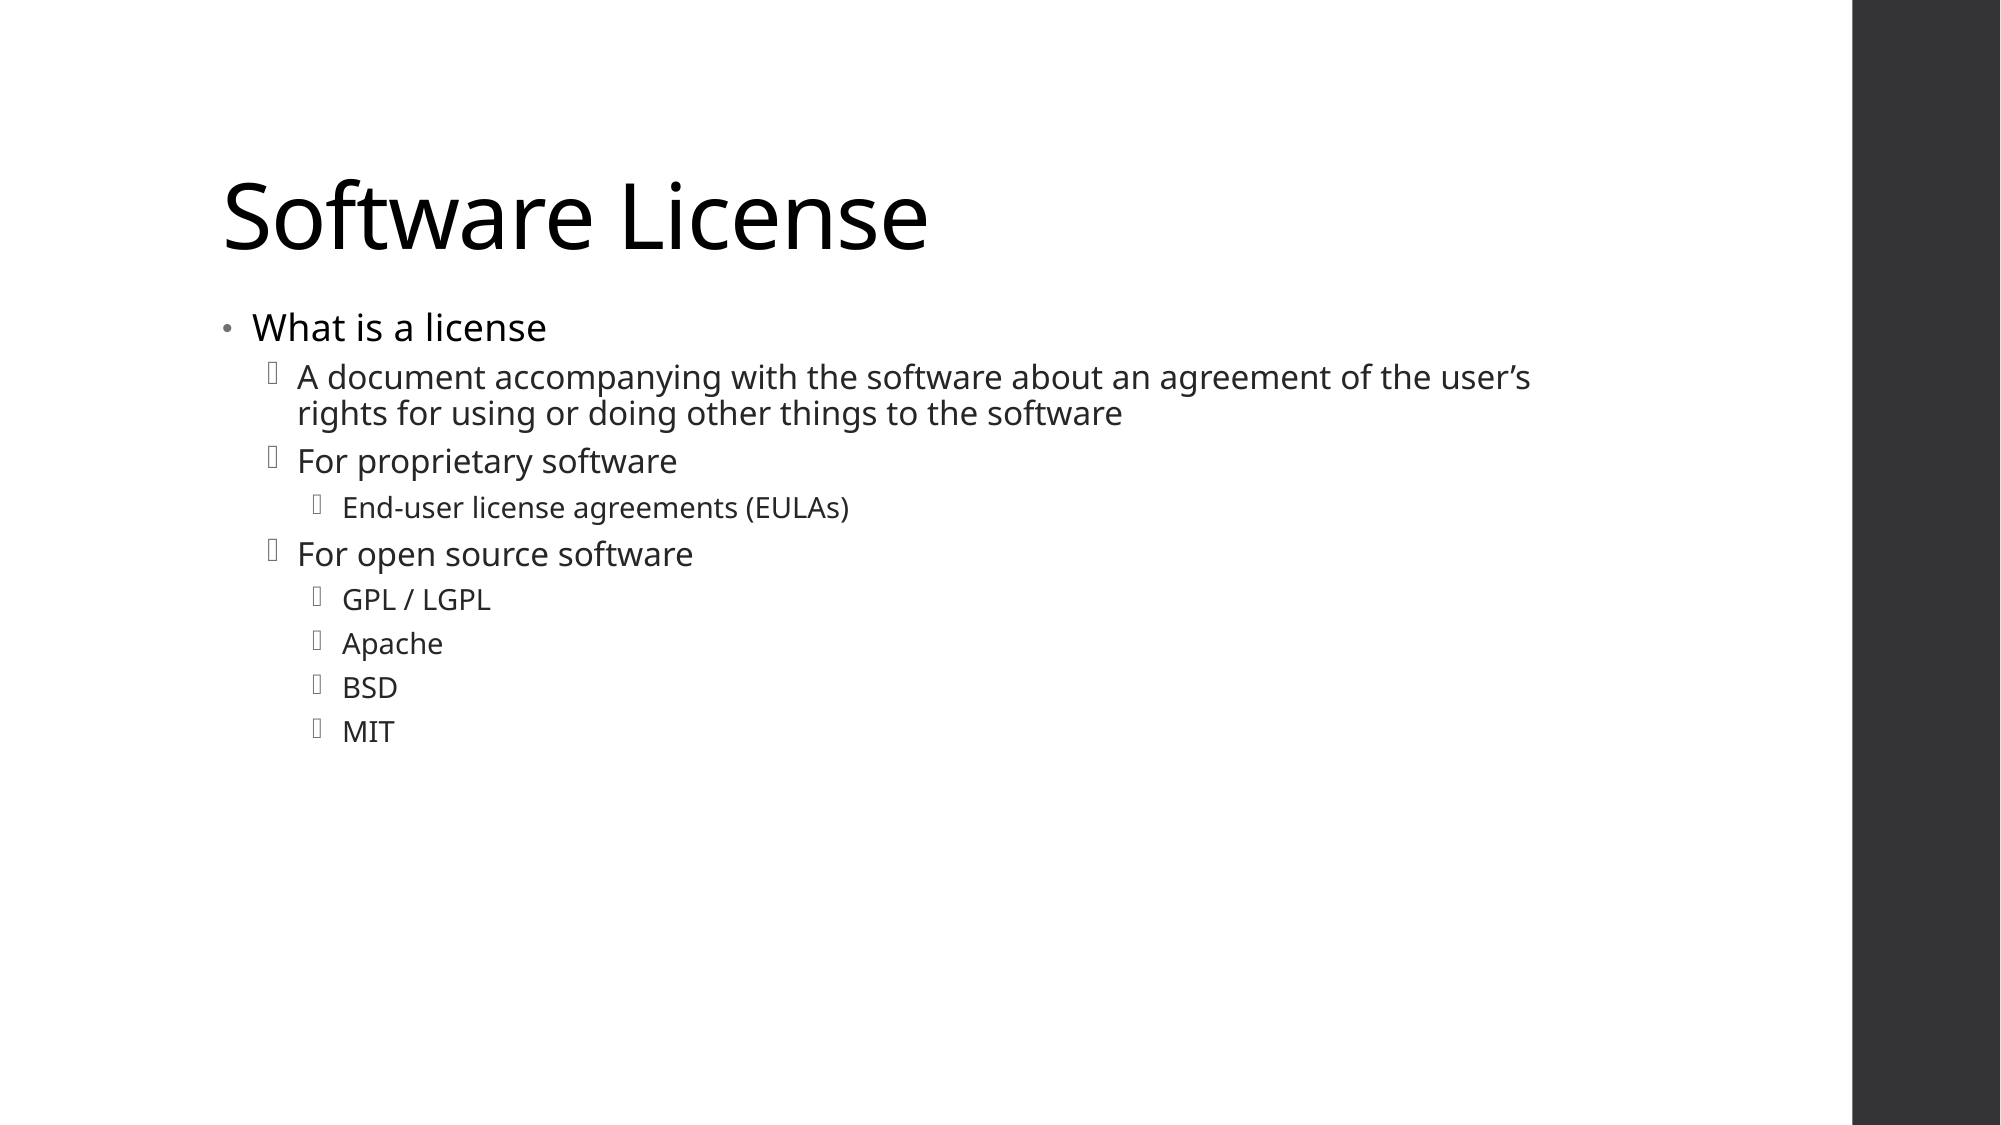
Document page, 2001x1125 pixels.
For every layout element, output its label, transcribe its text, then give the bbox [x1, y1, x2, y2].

list What is a license A document accompanying with the software about an agreement of the user’s rights for using or doing other things to the software For proprietary software End-user license agreements (EULAs) For open source software GPL / LGPL Apache BSD MIT [206, 299, 1617, 1014]
title Software License [206, 60, 1797, 278]
